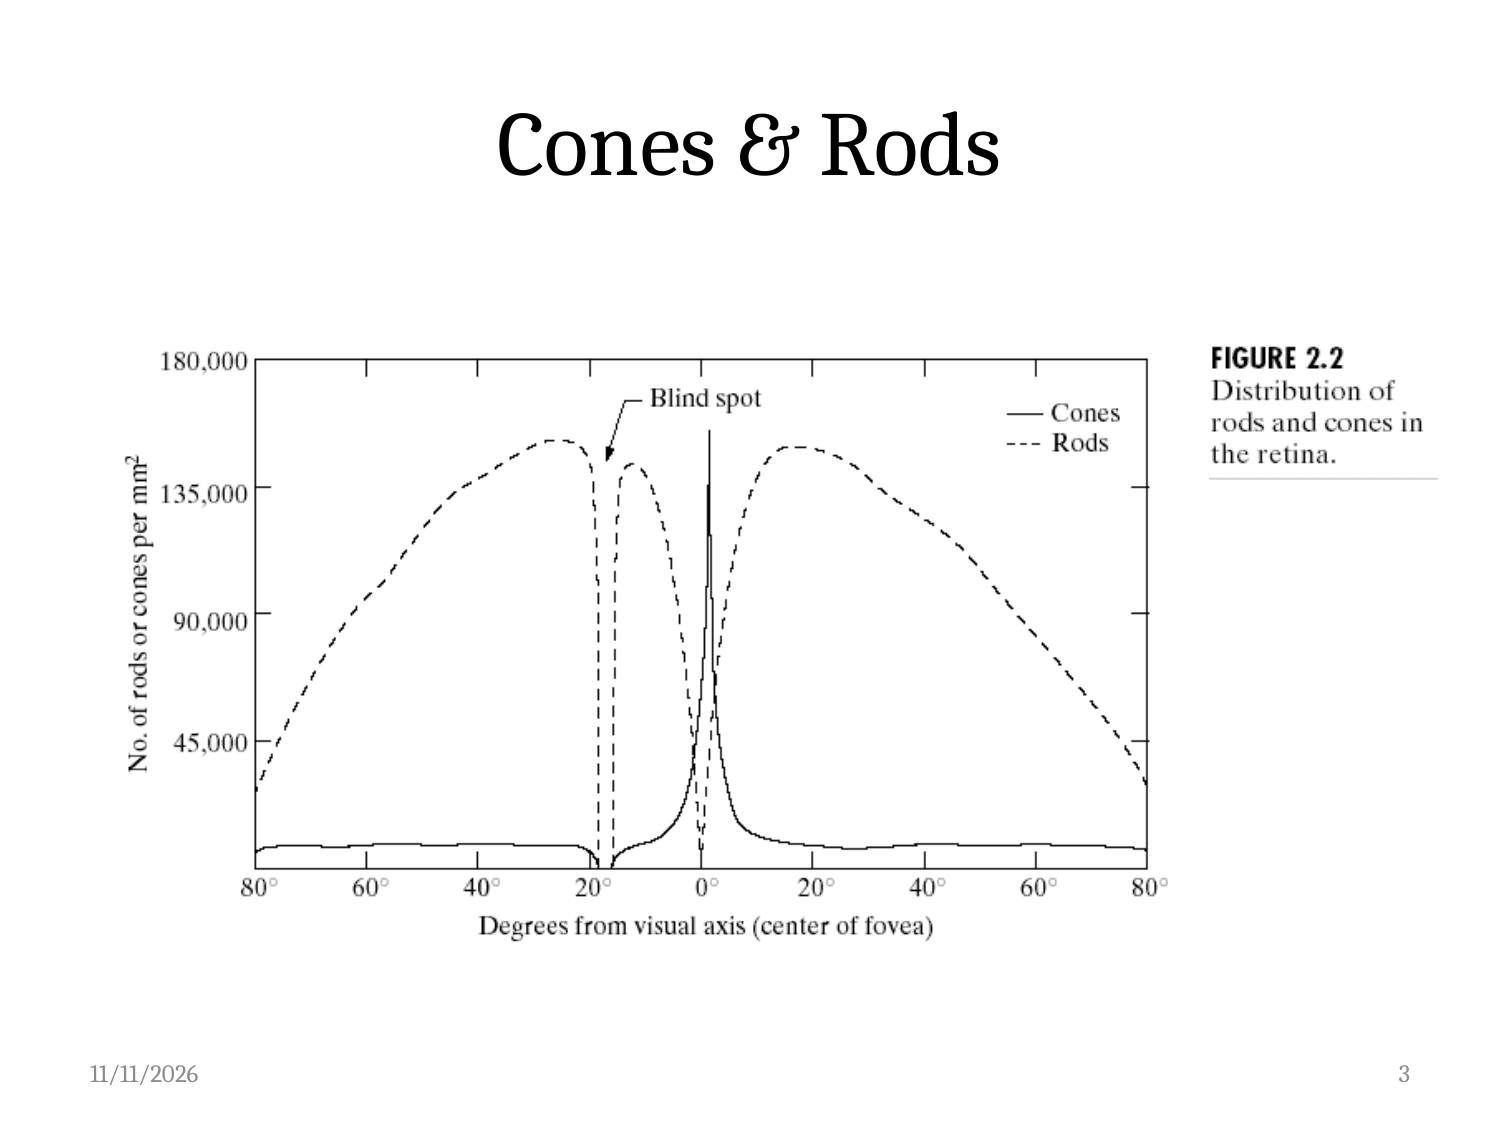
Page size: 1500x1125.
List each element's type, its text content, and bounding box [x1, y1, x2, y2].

picture [99, 324, 1463, 953]
slide_number 3 [1074, 1042, 1425, 1103]
title Cones & Rods [75, 45, 1425, 233]
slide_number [75, 1042, 425, 1103]
